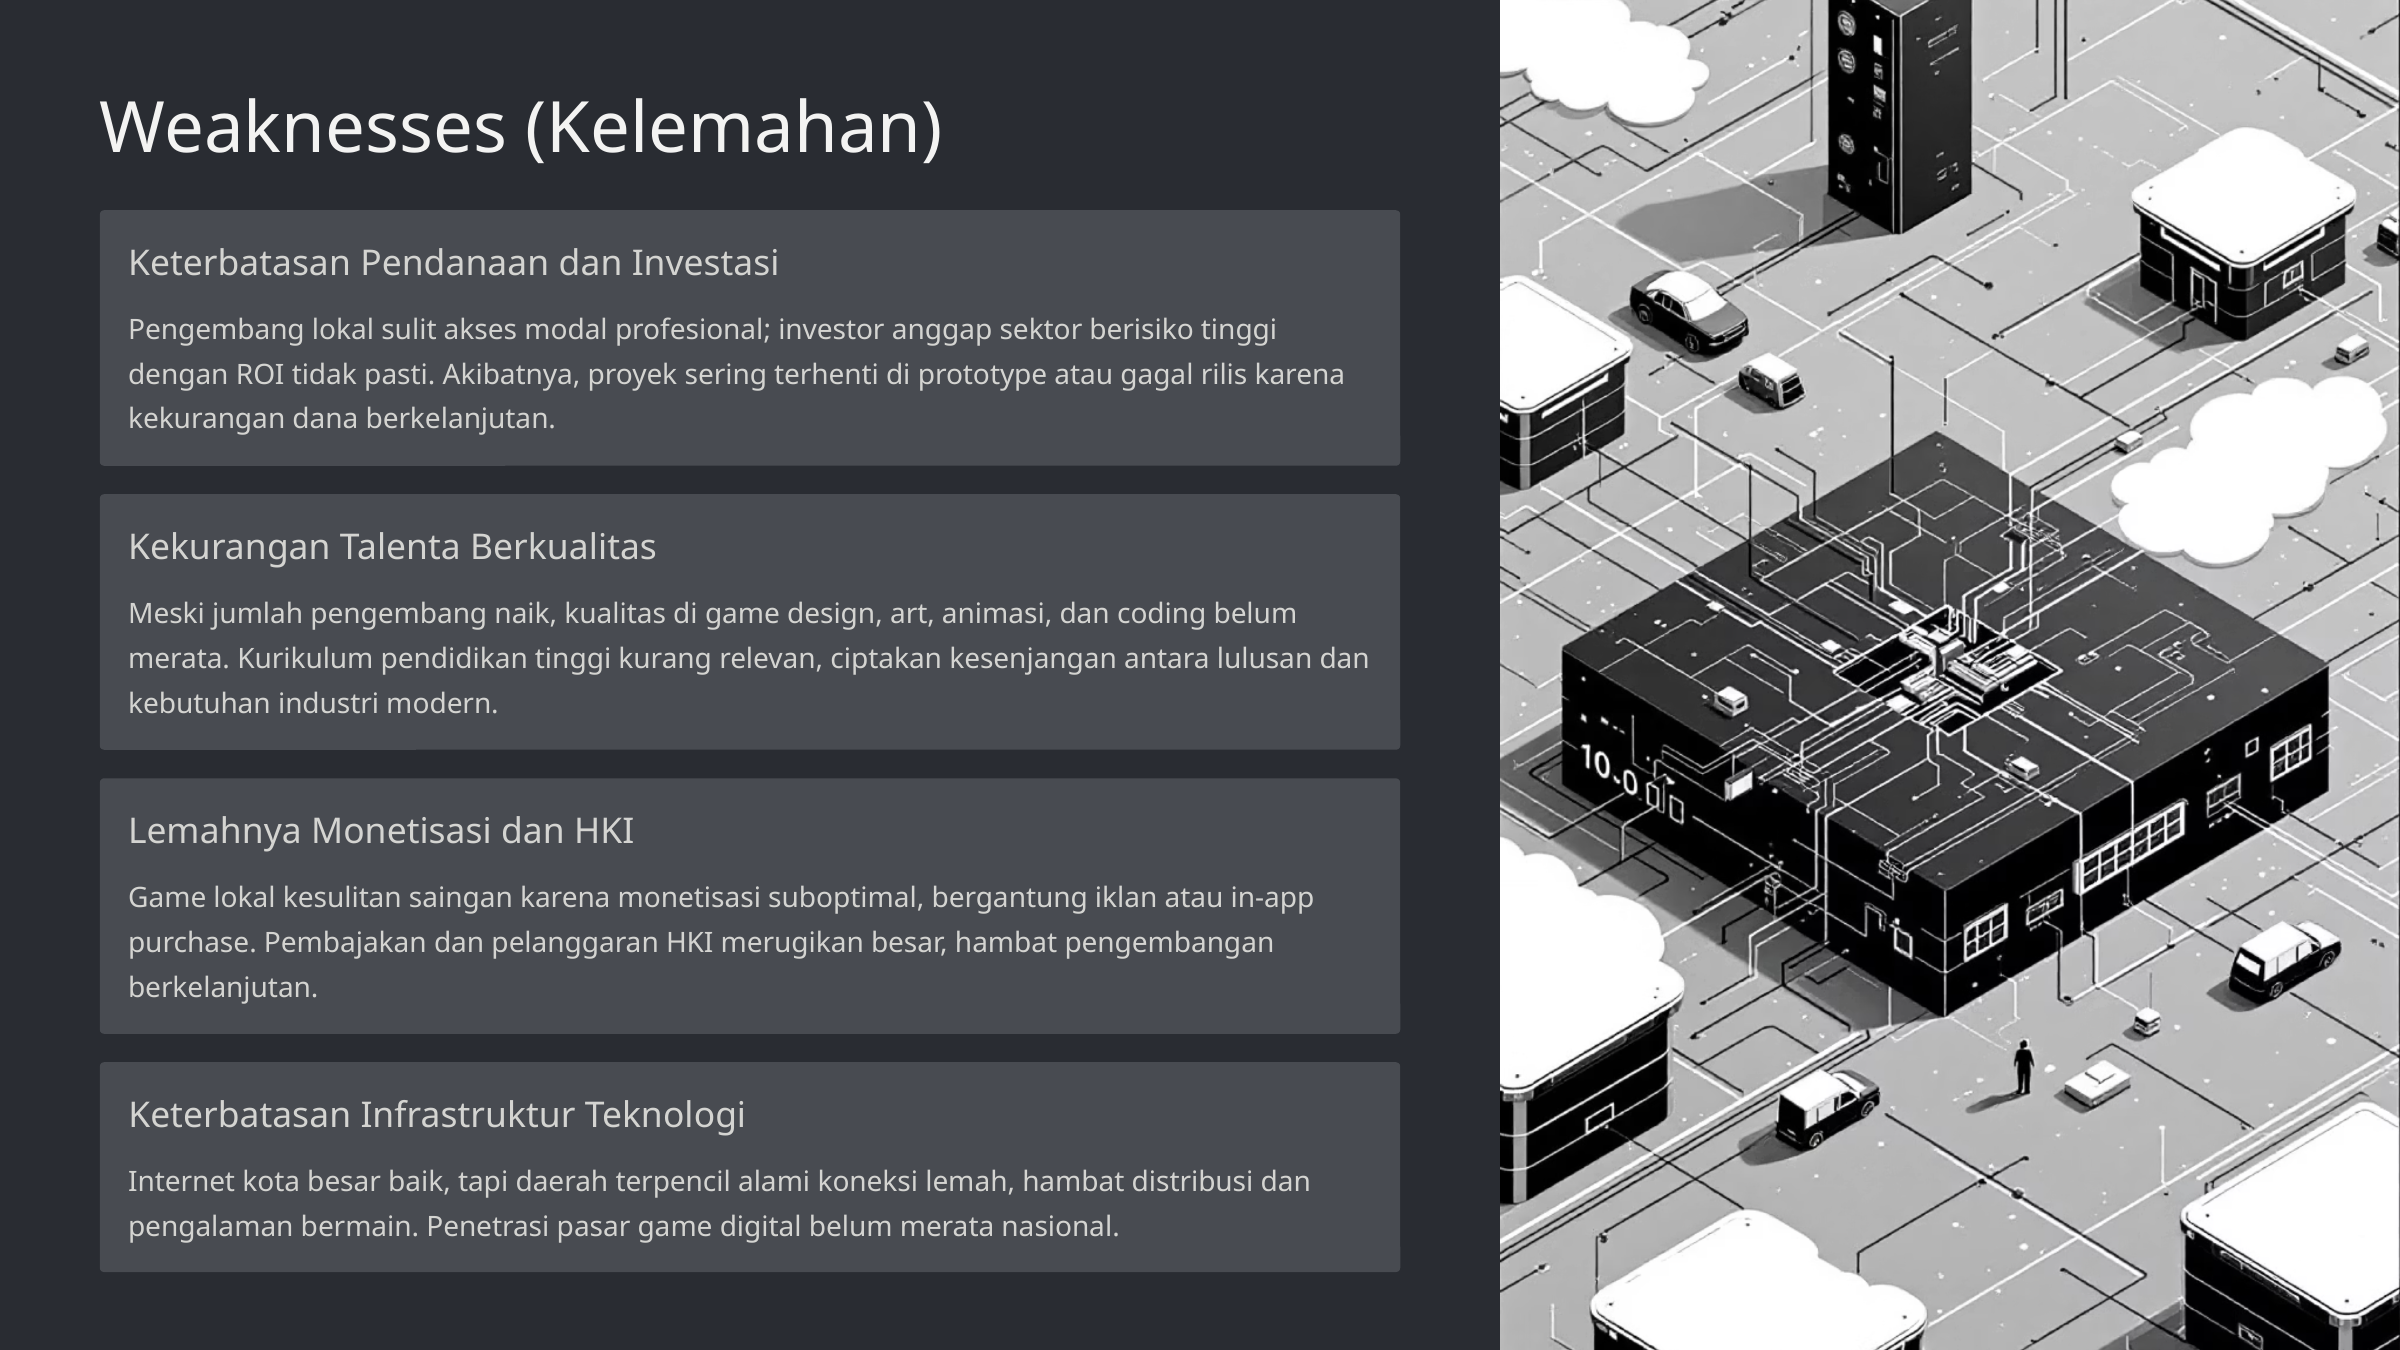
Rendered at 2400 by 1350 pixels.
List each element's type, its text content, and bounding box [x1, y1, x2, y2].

text_box Lemahnya Monetisasi dan HKI [128, 806, 622, 852]
text_box [99, 494, 1401, 750]
text_box Internet kota besar baik, tapi daerah terpencil alami koneksi lemah, hambat distribusi dan pengalaman bermain. Penetrasi pasar game digital belum merata nasional. [128, 1152, 1372, 1244]
picture [1499, 0, 2400, 1350]
text_box Kekurangan Talenta Berkualitas [128, 522, 647, 568]
text_box Keterbatasan Pendanaan dan Investasi [128, 238, 768, 284]
text_box [99, 1062, 1401, 1273]
text_box [99, 778, 1401, 1034]
text_box [99, 210, 1401, 466]
text_box Pengembang lokal sulit akses modal profesional; investor anggap sektor berisiko tinggi dengan ROI tidak pasti. Akibatnya, proyek sering terhenti di prototype atau gagal rilis karena kekurangan dana berkelanjutan. [128, 300, 1372, 438]
text_box Game lokal kesulitan saingan karena monetisasi suboptimal, bergantung iklan atau in-app purchase. Pembajakan dan pelanggaran HKI merugikan besar, hambat pengembangan berkelanjutan. [128, 868, 1372, 1006]
text_box Weaknesses (Kelemahan) [99, 78, 941, 168]
text_box Keterbatasan Infrastruktur Teknologi [128, 1090, 734, 1136]
text_box Meski jumlah pengembang naik, kualitas di game design, art, animasi, dan coding belum merata. Kurikulum pendidikan tinggi kurang relevan, ciptakan kesenjangan antara lulusan dan kebutuhan industri modern. [128, 584, 1372, 722]
